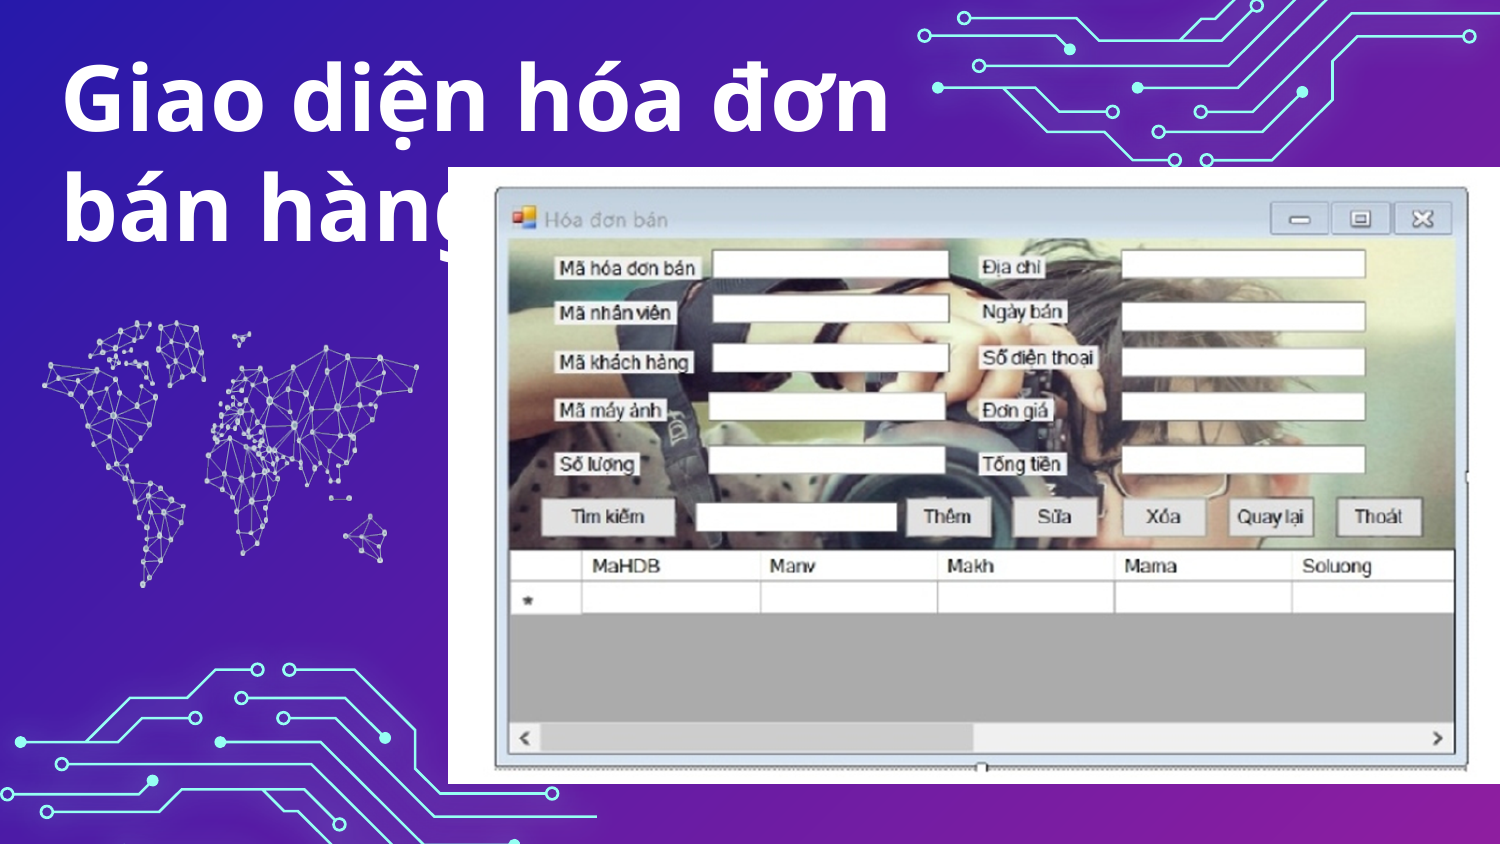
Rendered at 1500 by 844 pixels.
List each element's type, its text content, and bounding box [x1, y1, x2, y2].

picture [448, 167, 1500, 785]
picture [40, 320, 419, 588]
title Giao diện hóa đơn bán hàng [60, 39, 894, 214]
